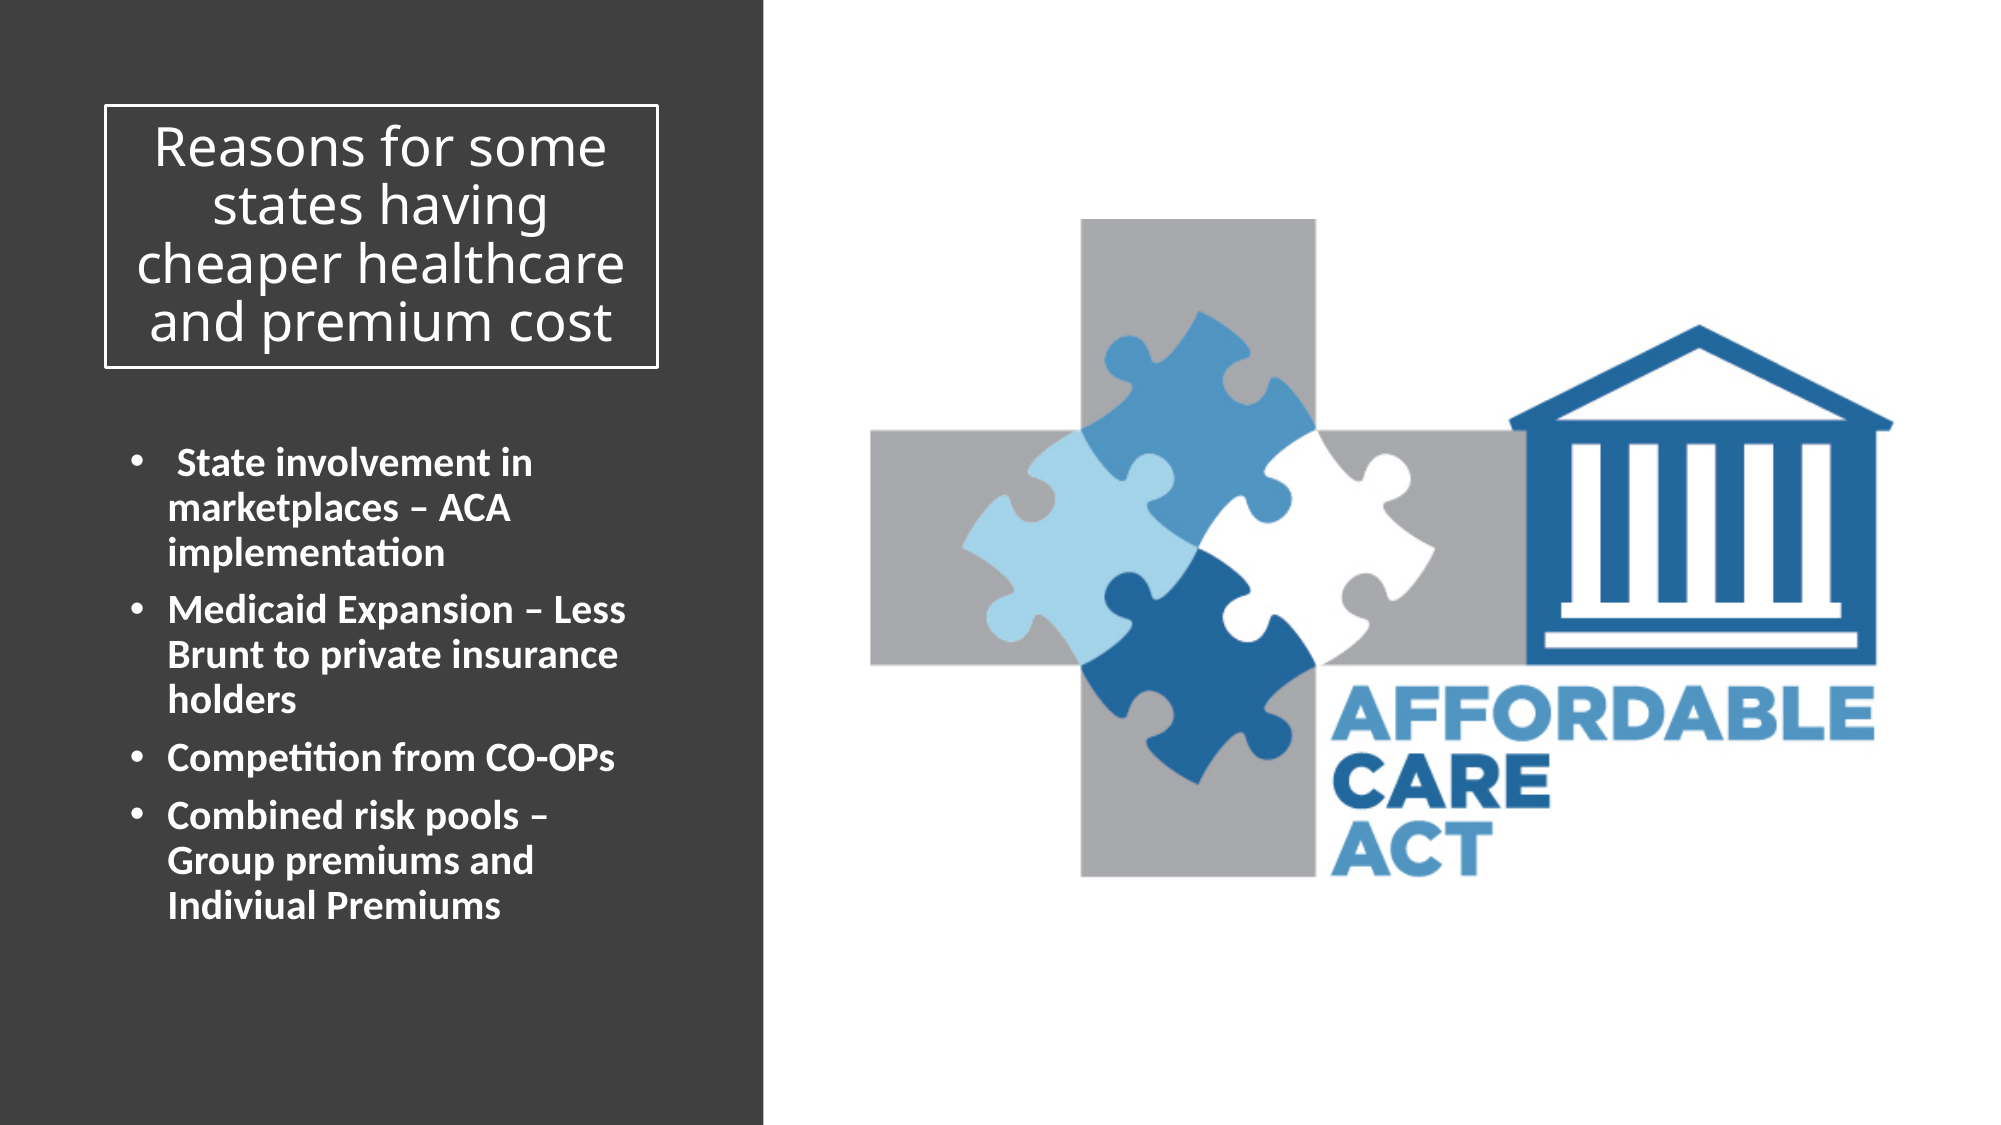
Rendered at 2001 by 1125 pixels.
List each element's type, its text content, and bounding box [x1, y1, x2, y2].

picture [869, 219, 1895, 879]
text_box Reasons for some states having cheaper healthcare and premium cost [105, 105, 658, 368]
text_box [0, 0, 764, 1125]
text_box State involvement in marketplaces – ACA implementation Medicaid Expansion – Less Brunt to private insurance holders Competition from CO-OPs Combined risk pools – Group premiums and Indiviual Premiums [105, 432, 658, 993]
